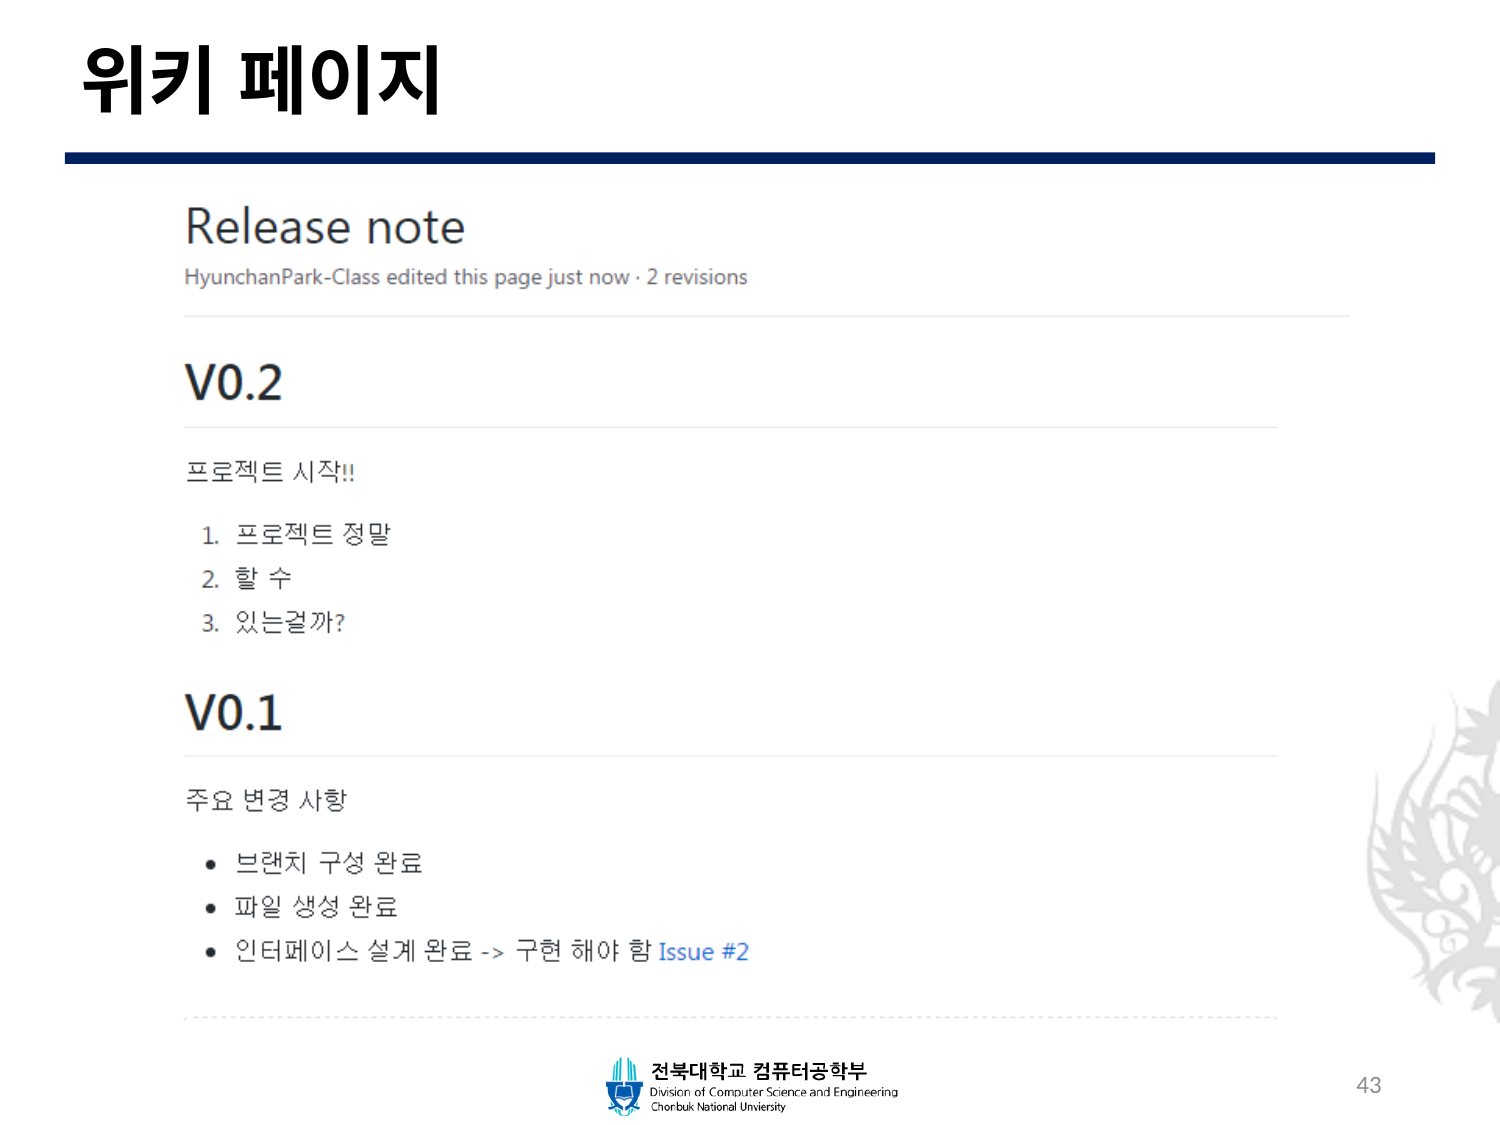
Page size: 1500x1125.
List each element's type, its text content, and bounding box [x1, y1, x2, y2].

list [149, 189, 1350, 1023]
slide_number 43 [1059, 1057, 1397, 1111]
picture [600, 1057, 900, 1116]
title 위키 페이지 [64, 26, 1436, 143]
